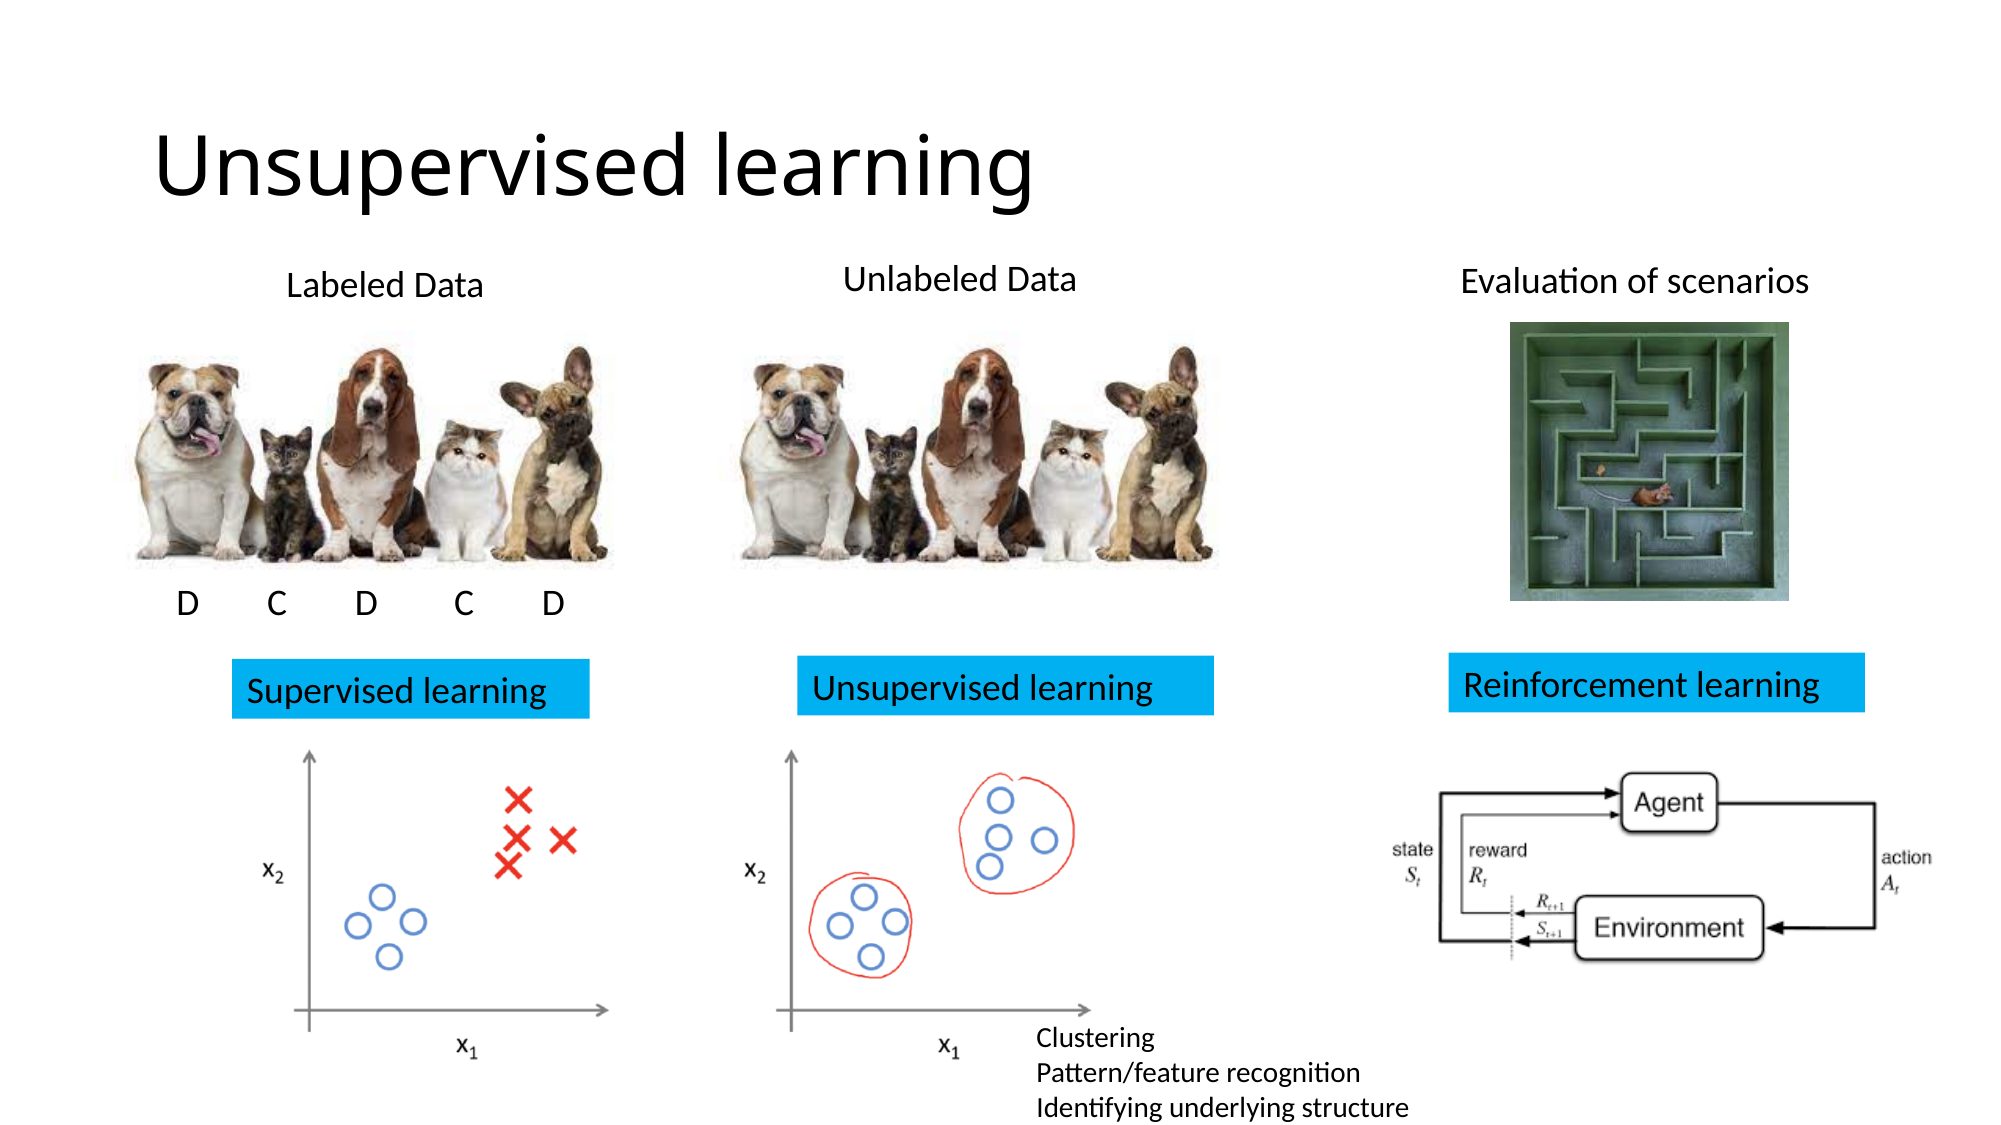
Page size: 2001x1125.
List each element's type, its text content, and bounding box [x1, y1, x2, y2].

picture [718, 331, 1235, 571]
picture [1373, 754, 1940, 973]
text_box Unsupervised learning [797, 655, 1214, 716]
text_box Labeled Data [271, 252, 551, 313]
text_box Clustering Pattern/feature recognition Identifying underlying structure [1021, 1010, 1447, 1125]
text_box D C D C D [127, 571, 610, 631]
picture [1510, 322, 1789, 601]
text_box Unlabeled Data [828, 246, 1139, 307]
text_box Reinforcement learning [1448, 652, 1865, 713]
text_box Supervised learning [232, 658, 590, 719]
picture [113, 331, 630, 571]
text_box Evaluation of scenarios [1445, 248, 1863, 309]
title Unsupervised learning [137, 59, 1863, 278]
picture [181, 740, 1164, 1103]
